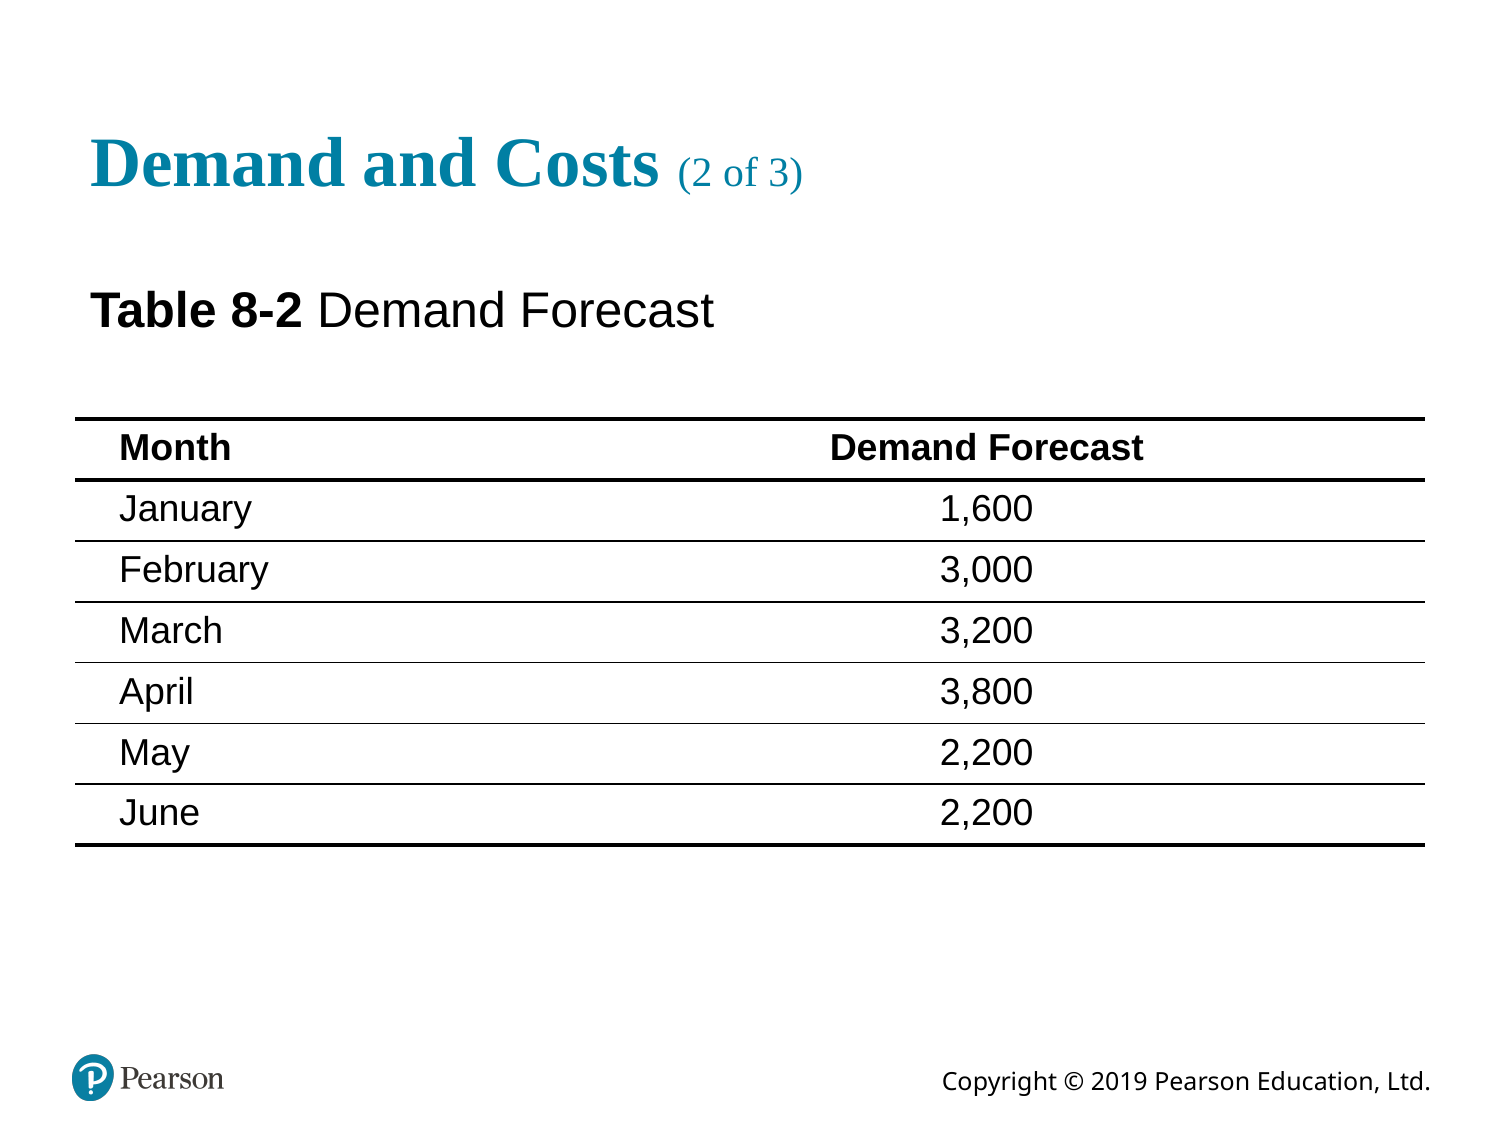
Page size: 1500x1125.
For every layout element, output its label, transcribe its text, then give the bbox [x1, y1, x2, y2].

table_cell 3,200 [549, 603, 1425, 662]
table_cell April [75, 663, 549, 723]
table_cell May [75, 724, 549, 783]
table_cell 2,200 [549, 724, 1425, 783]
table_cell February [75, 542, 549, 601]
table_cell 2,200 [549, 785, 1425, 843]
table_cell 3,000 [549, 542, 1425, 601]
table_header Month [75, 421, 549, 478]
picture [80, 1063, 106, 1088]
picture [98, 1054, 224, 1101]
table_cell March [75, 603, 549, 662]
picture [72, 1087, 83, 1101]
list Table 8-2 Demand Forecast [75, 262, 1425, 368]
title Demand and Costs (2 of 3) [75, 35, 1425, 216]
picture [72, 1054, 88, 1070]
table_cell 1,600 [549, 482, 1425, 540]
table_header Demand Forecast [549, 421, 1425, 478]
table_cell June [75, 785, 549, 843]
table_cell January [75, 482, 549, 540]
table_cell 3,800 [549, 663, 1425, 723]
